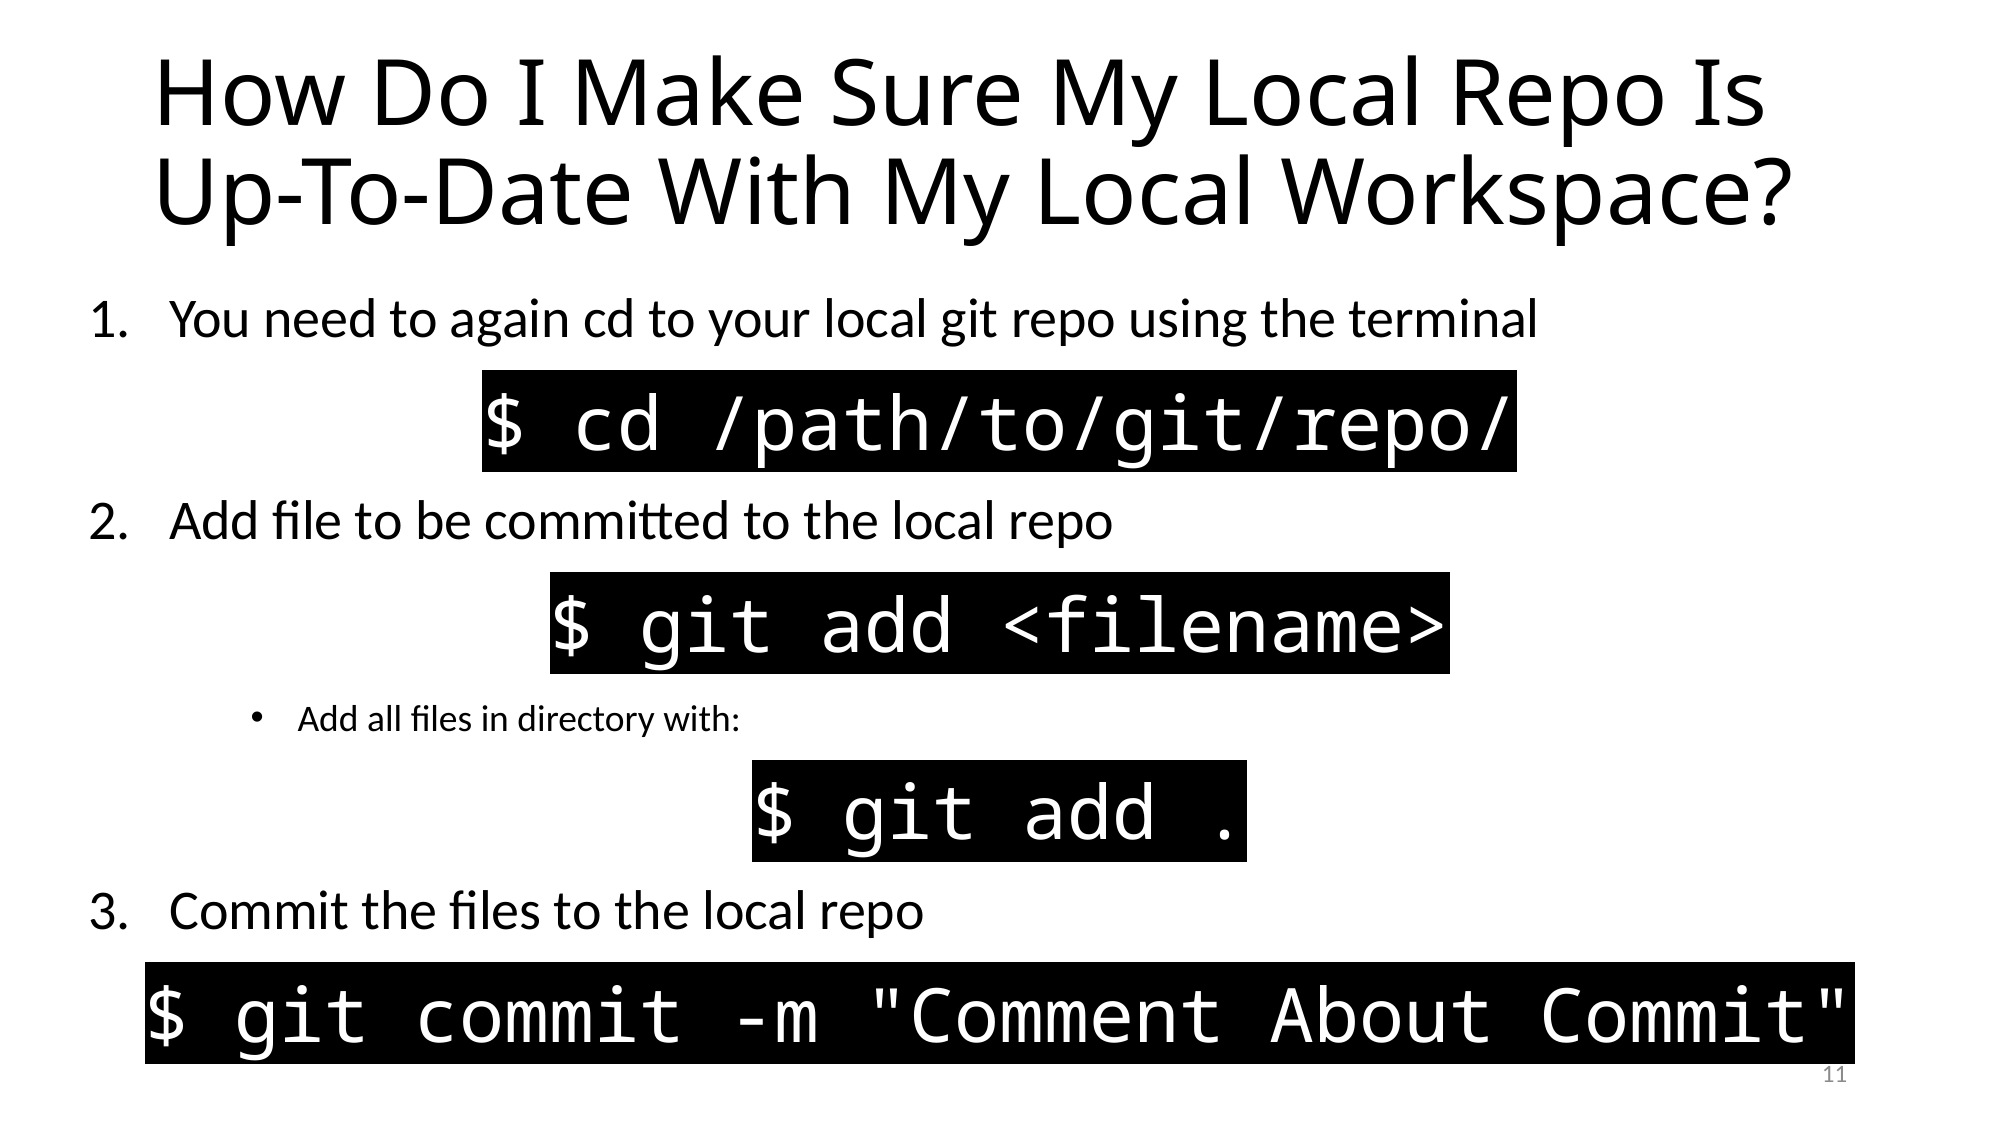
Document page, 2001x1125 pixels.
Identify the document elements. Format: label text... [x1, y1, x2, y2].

slide_number 11 [1412, 1065, 1863, 1103]
text_box $ cd /path/to/git/repo/ [467, 367, 1533, 473]
list You need to again cd to your local git repo using the terminal [73, 281, 1799, 358]
text_box Add file to be committed to the local repo [73, 484, 1799, 560]
title How Do I Make Sure My Local Repo Is Up-To-Date With My Local Workspace? [137, 36, 1863, 254]
text_box Add all files in directory with: [235, 686, 1471, 747]
text_box $ git add <filename> [535, 569, 1465, 675]
text_box $ git commit -m "Comment About Commit" [130, 959, 1870, 1065]
text_box $ git add . [737, 757, 1263, 863]
text_box Commit the files to the local repo [73, 873, 1799, 950]
